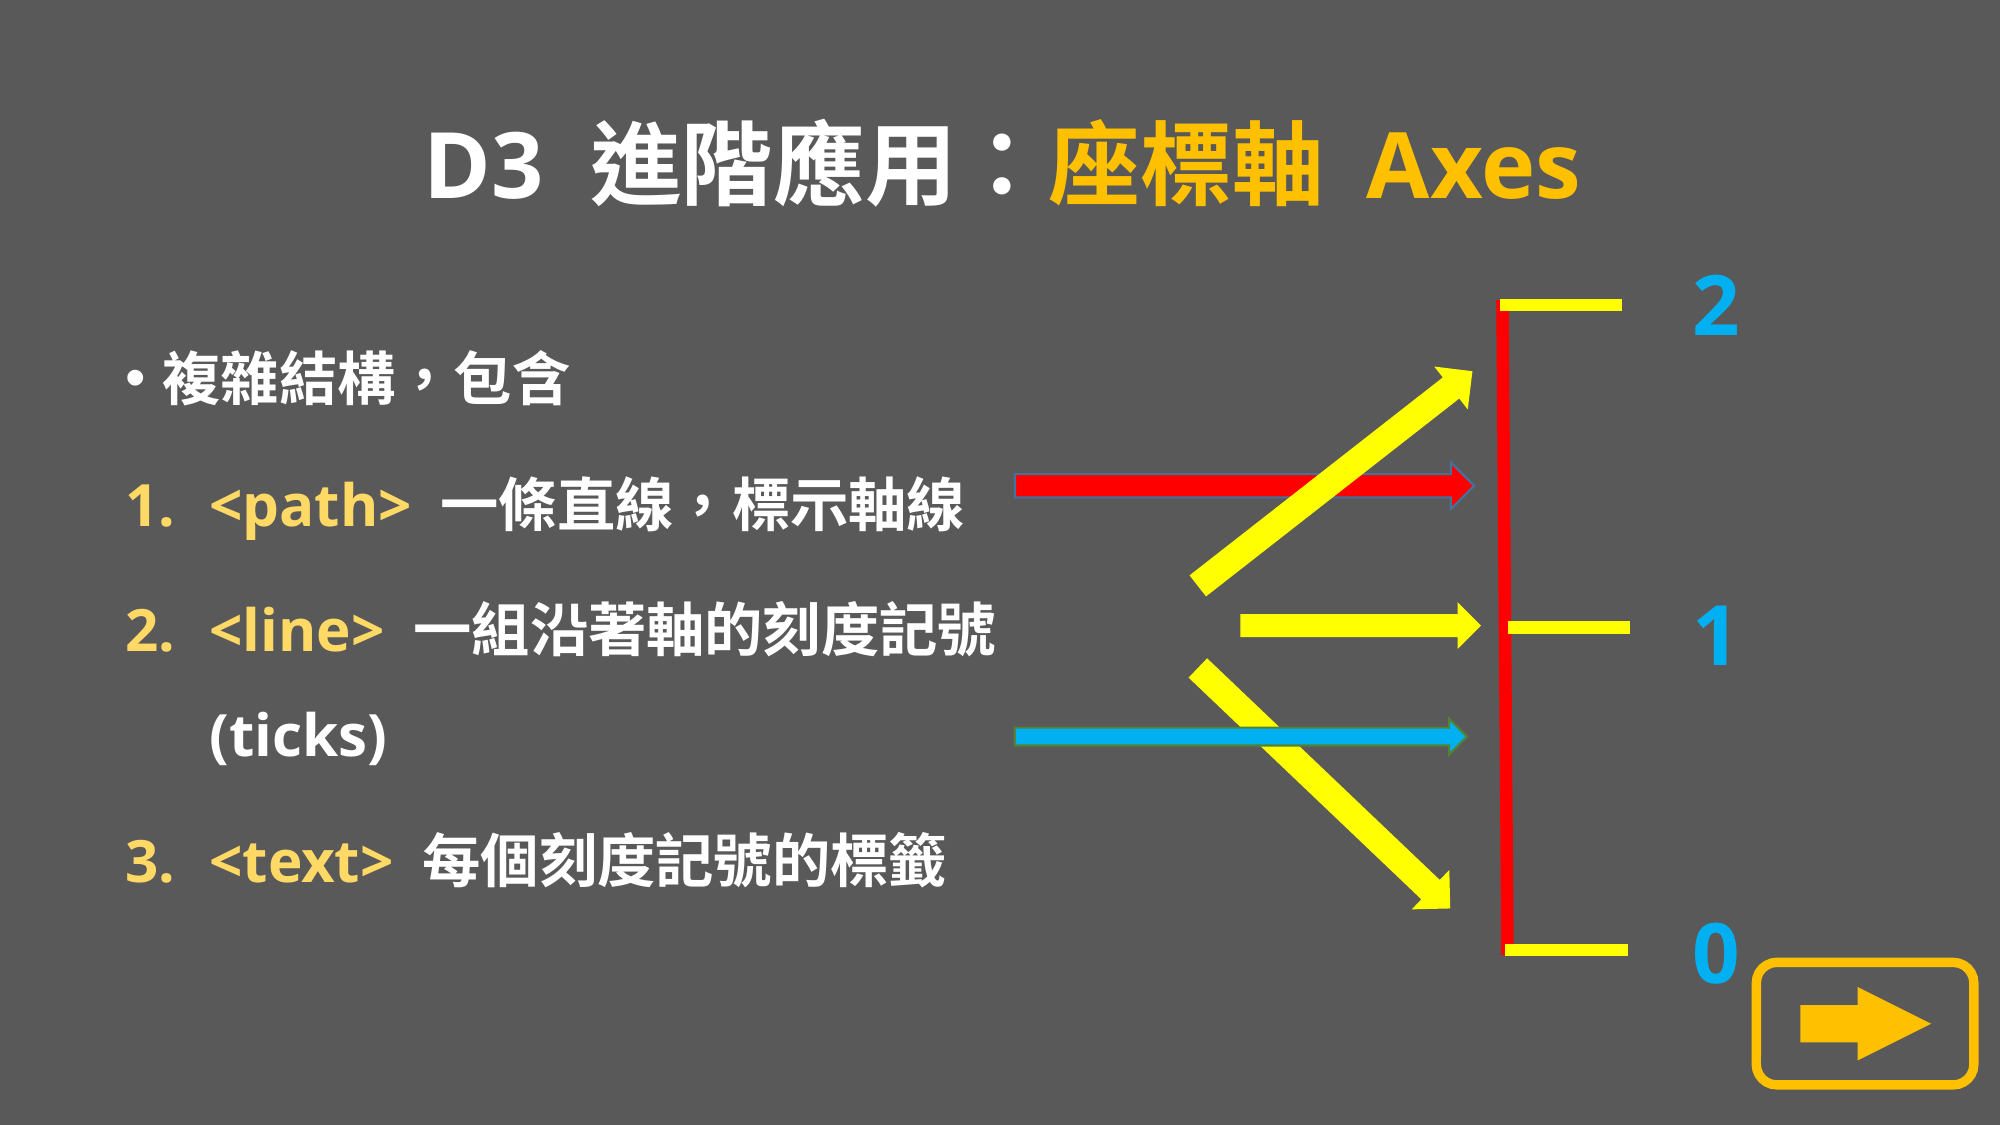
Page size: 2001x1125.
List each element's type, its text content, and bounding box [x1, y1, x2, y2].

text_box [1756, 962, 1974, 1085]
text_box [1261, 747, 1451, 910]
list 複雜結構，包含 <path> 一條直線，標示軸線 <line> 一組沿著軸的刻度記號(ticks) <text> 每個刻度記號的標籤 [110, 299, 1196, 1063]
text_box [1188, 658, 1279, 726]
text_box [1013, 716, 1469, 757]
text_box [1189, 366, 1473, 597]
text_box 0 [1677, 892, 1755, 1008]
text_box [1332, 459, 1476, 512]
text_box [1502, 306, 1508, 955]
text_box 1 [1677, 575, 1755, 690]
text_box [1013, 473, 1319, 499]
title D3 進階應用：座標軸 Axes [110, 59, 1895, 278]
text_box 2 [1677, 245, 1755, 360]
text_box [1240, 602, 1481, 649]
